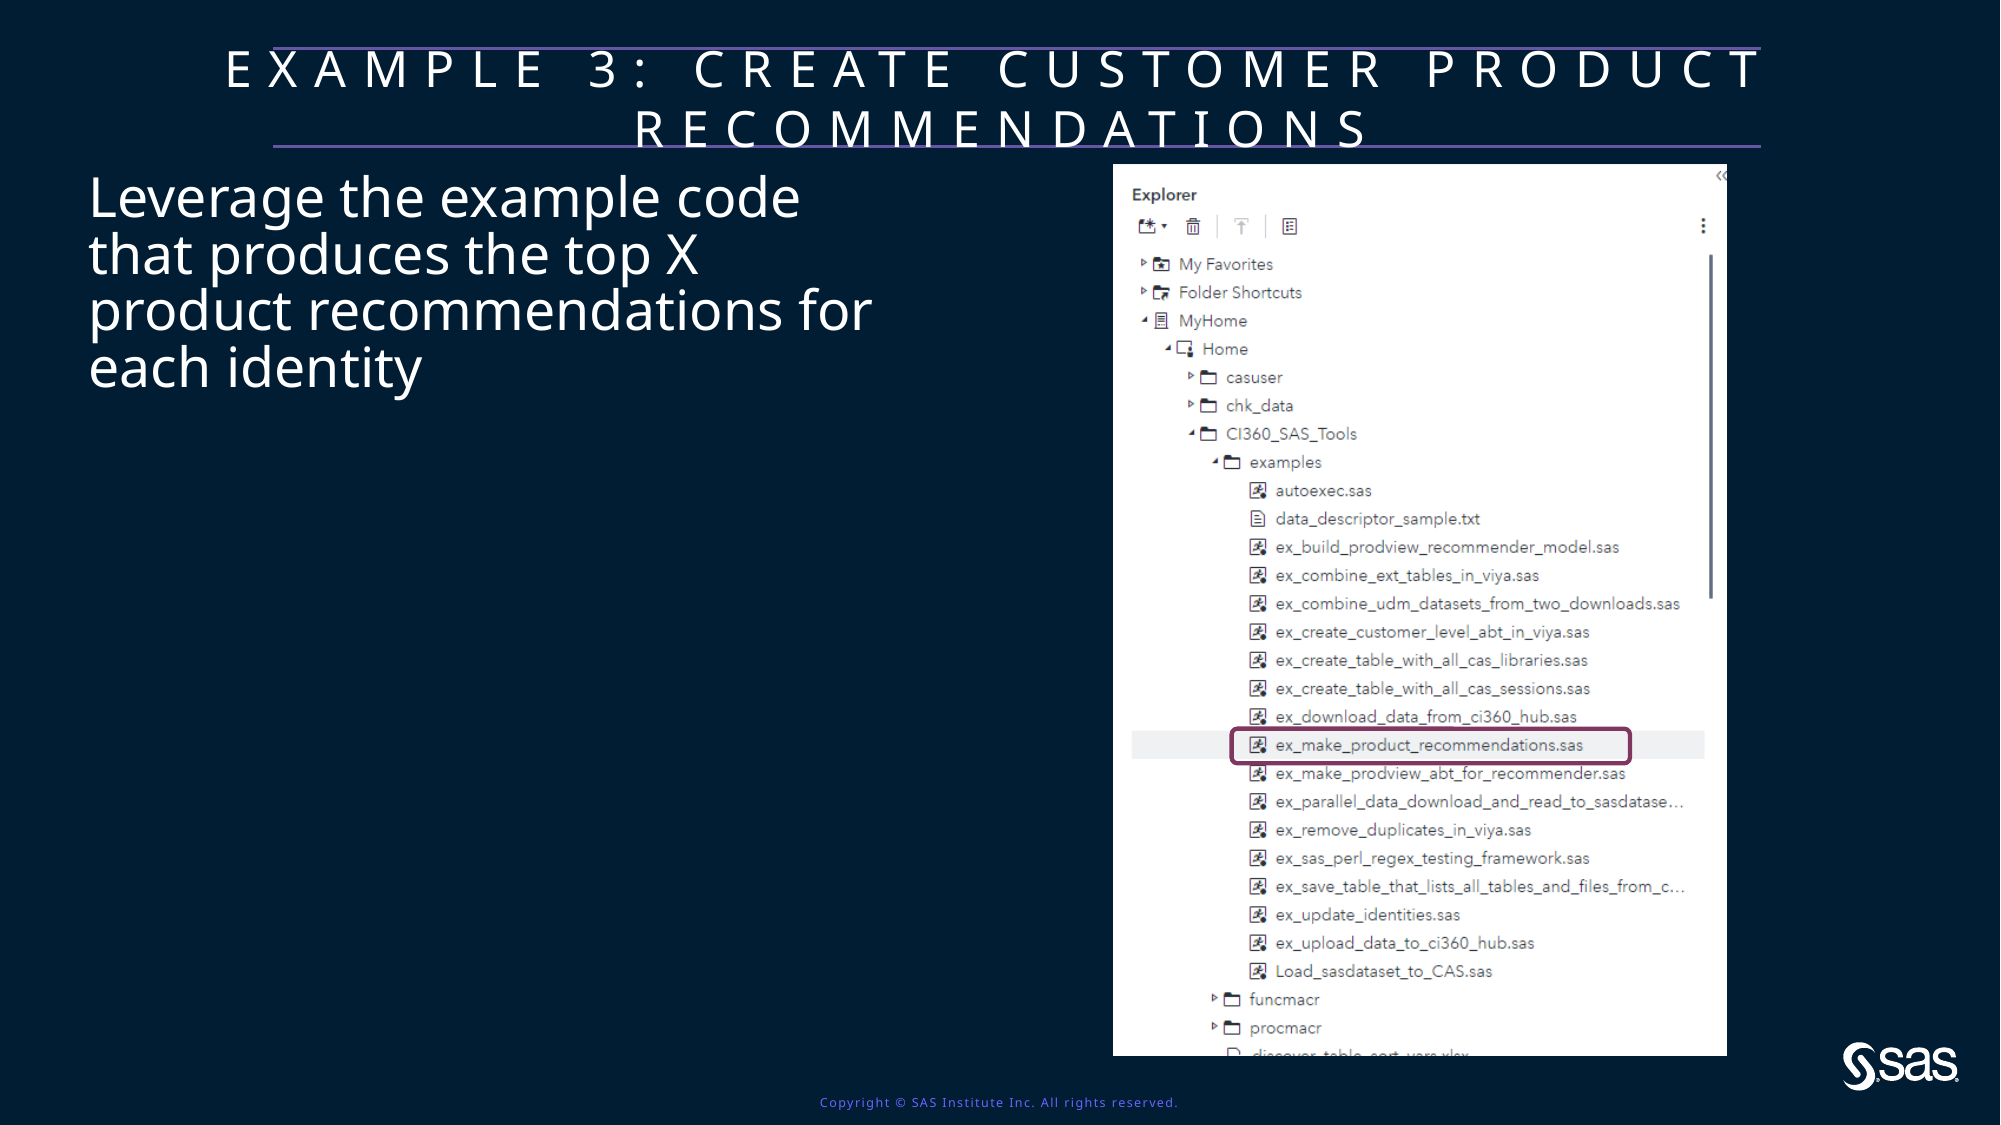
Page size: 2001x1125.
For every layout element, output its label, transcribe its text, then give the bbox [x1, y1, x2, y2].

title Example 3: create customer product recommendations [137, 47, 1862, 148]
picture [1112, 164, 1727, 1057]
list Leverage the example code that produces the top X product recommendations for each identity [73, 164, 927, 1107]
